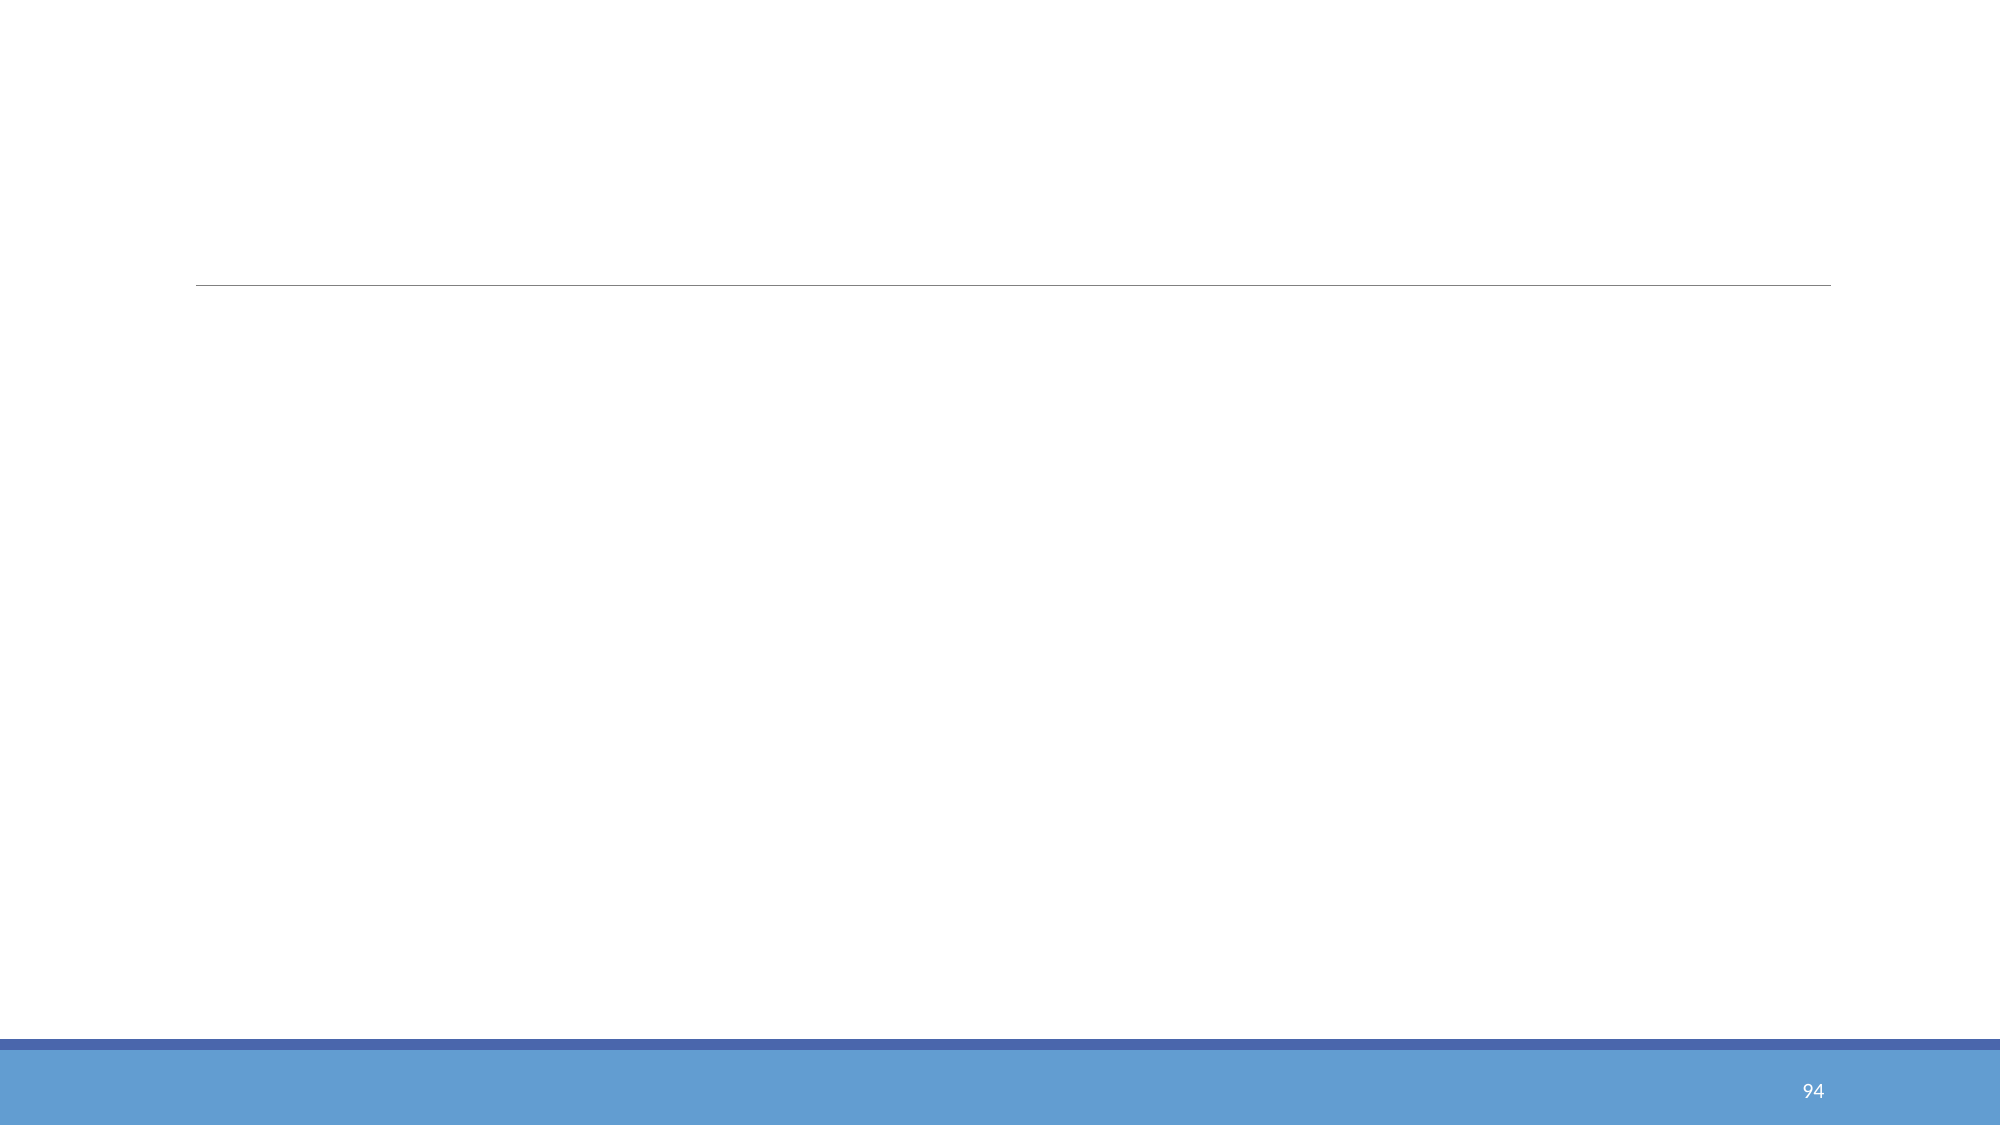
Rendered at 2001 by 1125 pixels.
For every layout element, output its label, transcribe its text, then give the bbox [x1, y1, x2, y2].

slide_number 95 [1624, 1059, 1840, 1120]
